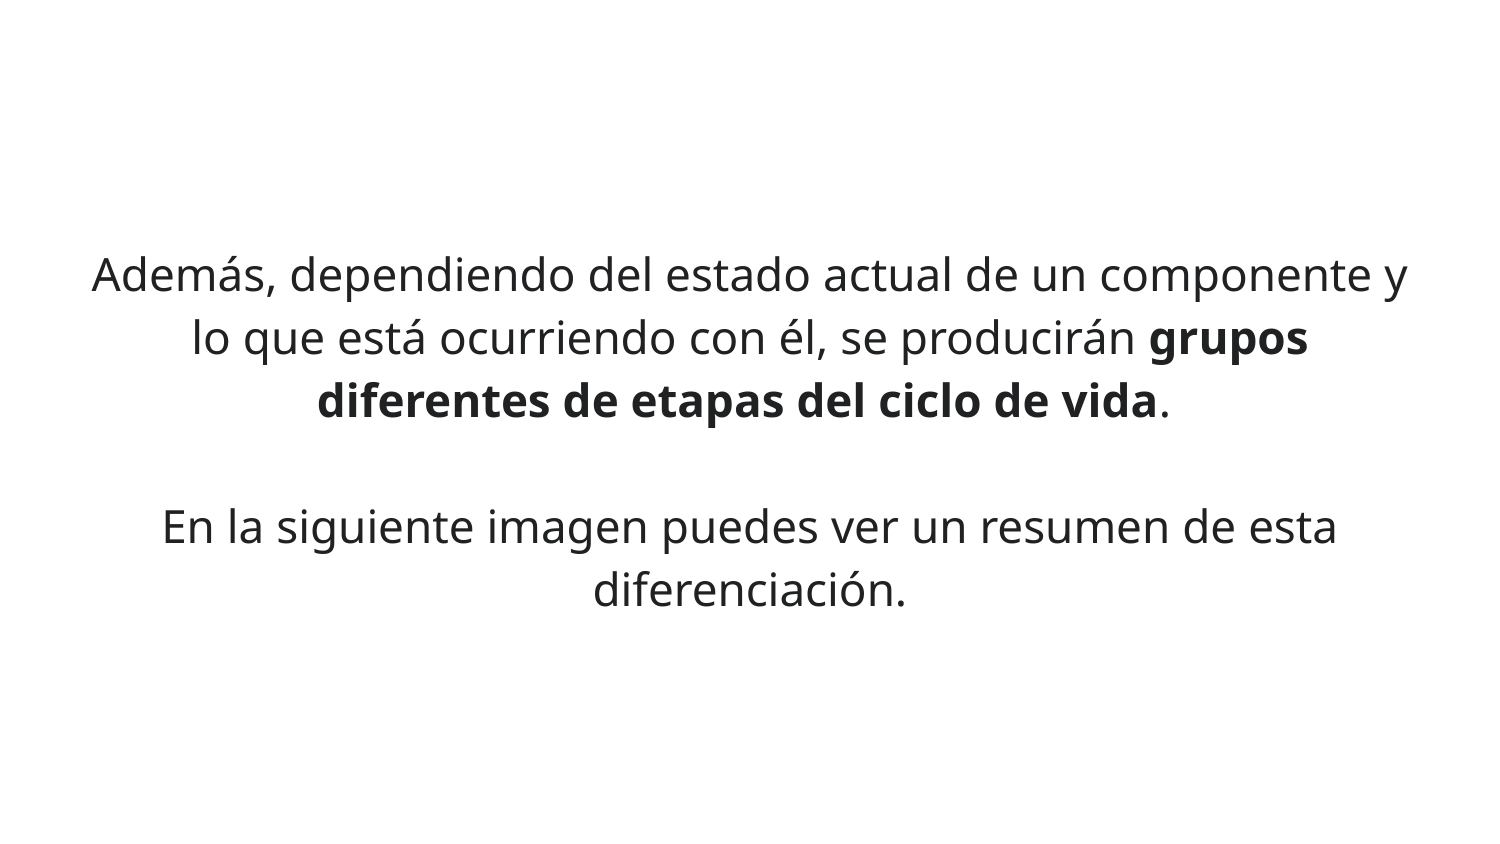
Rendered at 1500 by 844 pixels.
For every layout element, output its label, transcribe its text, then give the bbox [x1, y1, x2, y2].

text_box Además, dependiendo del estado actual de un componente y lo que está ocurriendo con él, se producirán grupos diferentes de etapas del ciclo de vida. En la siguiente imagen puedes ver un resumen de esta diferenciación. [67, 221, 1433, 622]
